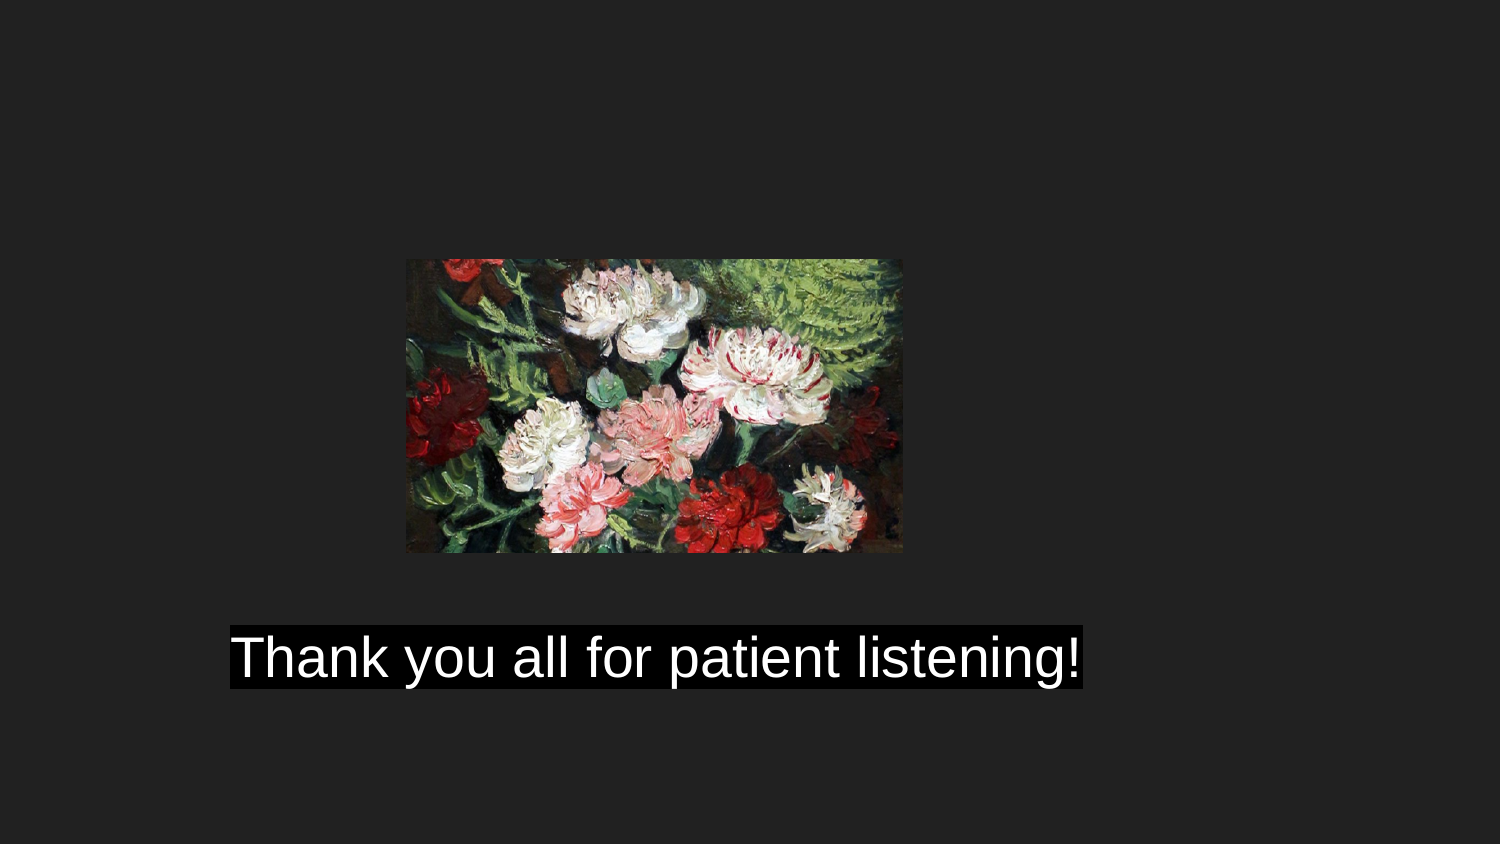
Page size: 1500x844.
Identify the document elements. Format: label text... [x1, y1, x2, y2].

picture [406, 259, 903, 553]
text_box Thank you all for patient listening! [215, 536, 1412, 728]
